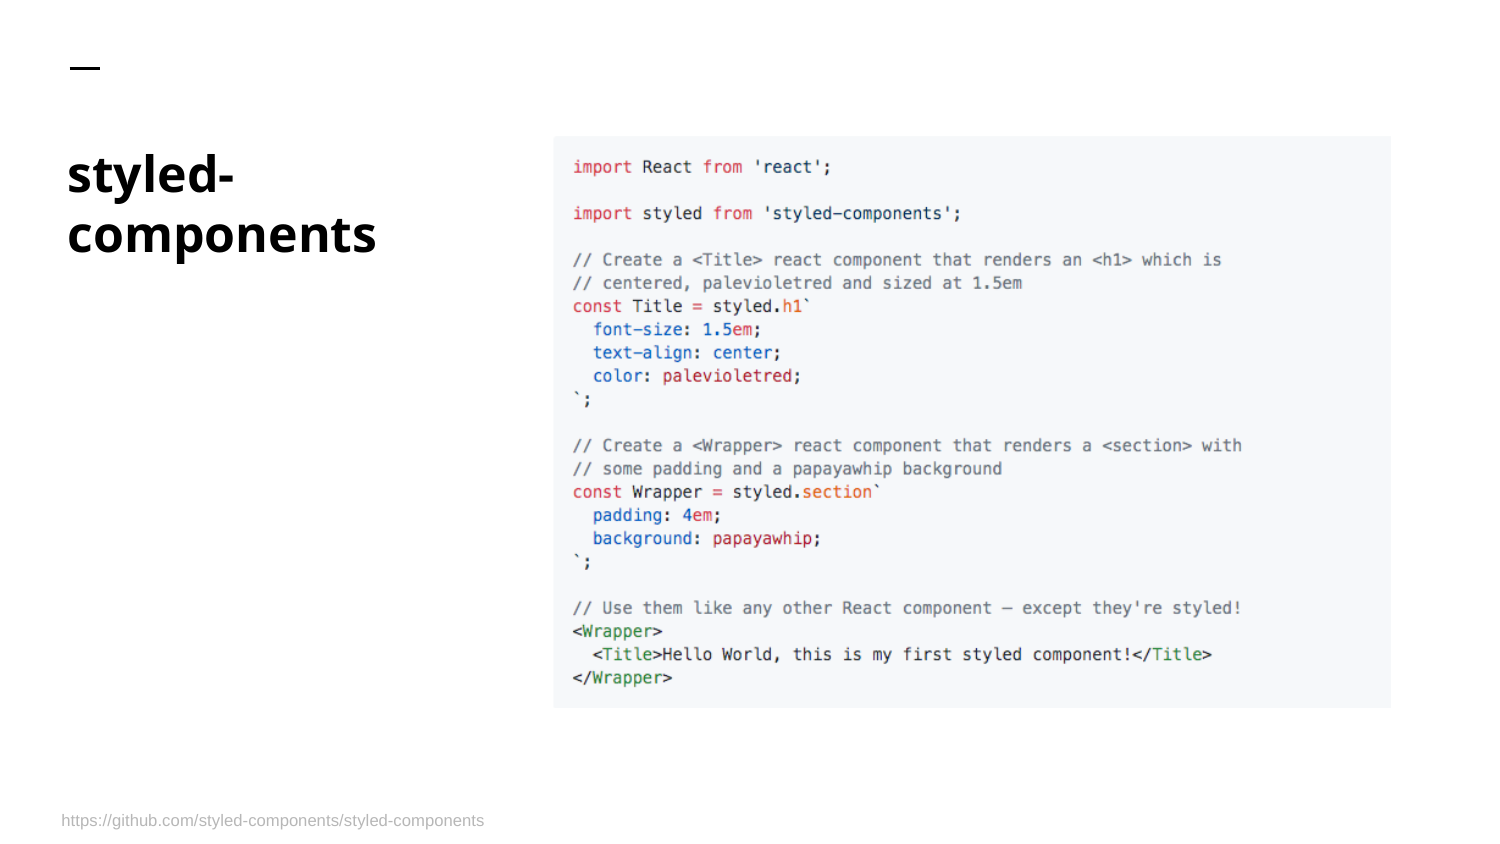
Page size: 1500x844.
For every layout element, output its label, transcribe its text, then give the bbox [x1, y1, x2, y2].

text_box https://github.com/styled-components/styled-components [46, 794, 1480, 844]
title styled-components [52, 153, 535, 278]
picture [549, 135, 1391, 709]
